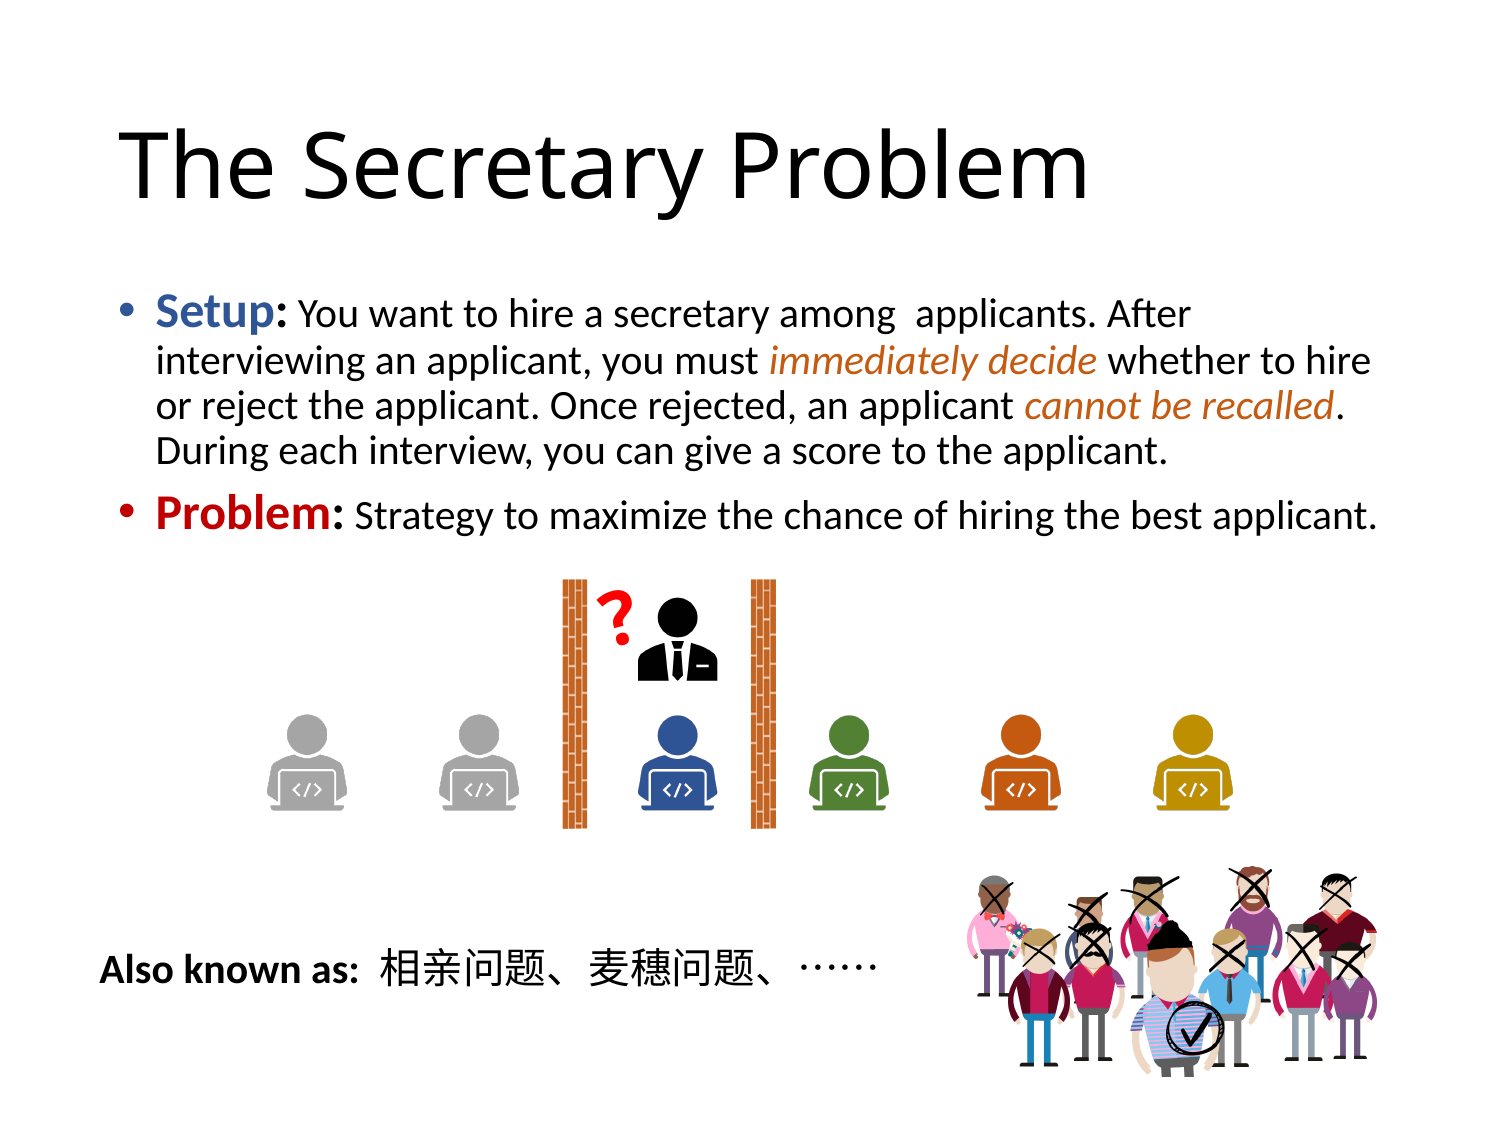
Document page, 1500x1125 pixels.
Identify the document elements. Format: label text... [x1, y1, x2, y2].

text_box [247, 562, 1253, 829]
text_box Also known as: 相亲问题、麦穗问题、…… [84, 934, 896, 999]
picture [955, 857, 1397, 1077]
title The Secretary Problem [103, 59, 1397, 278]
